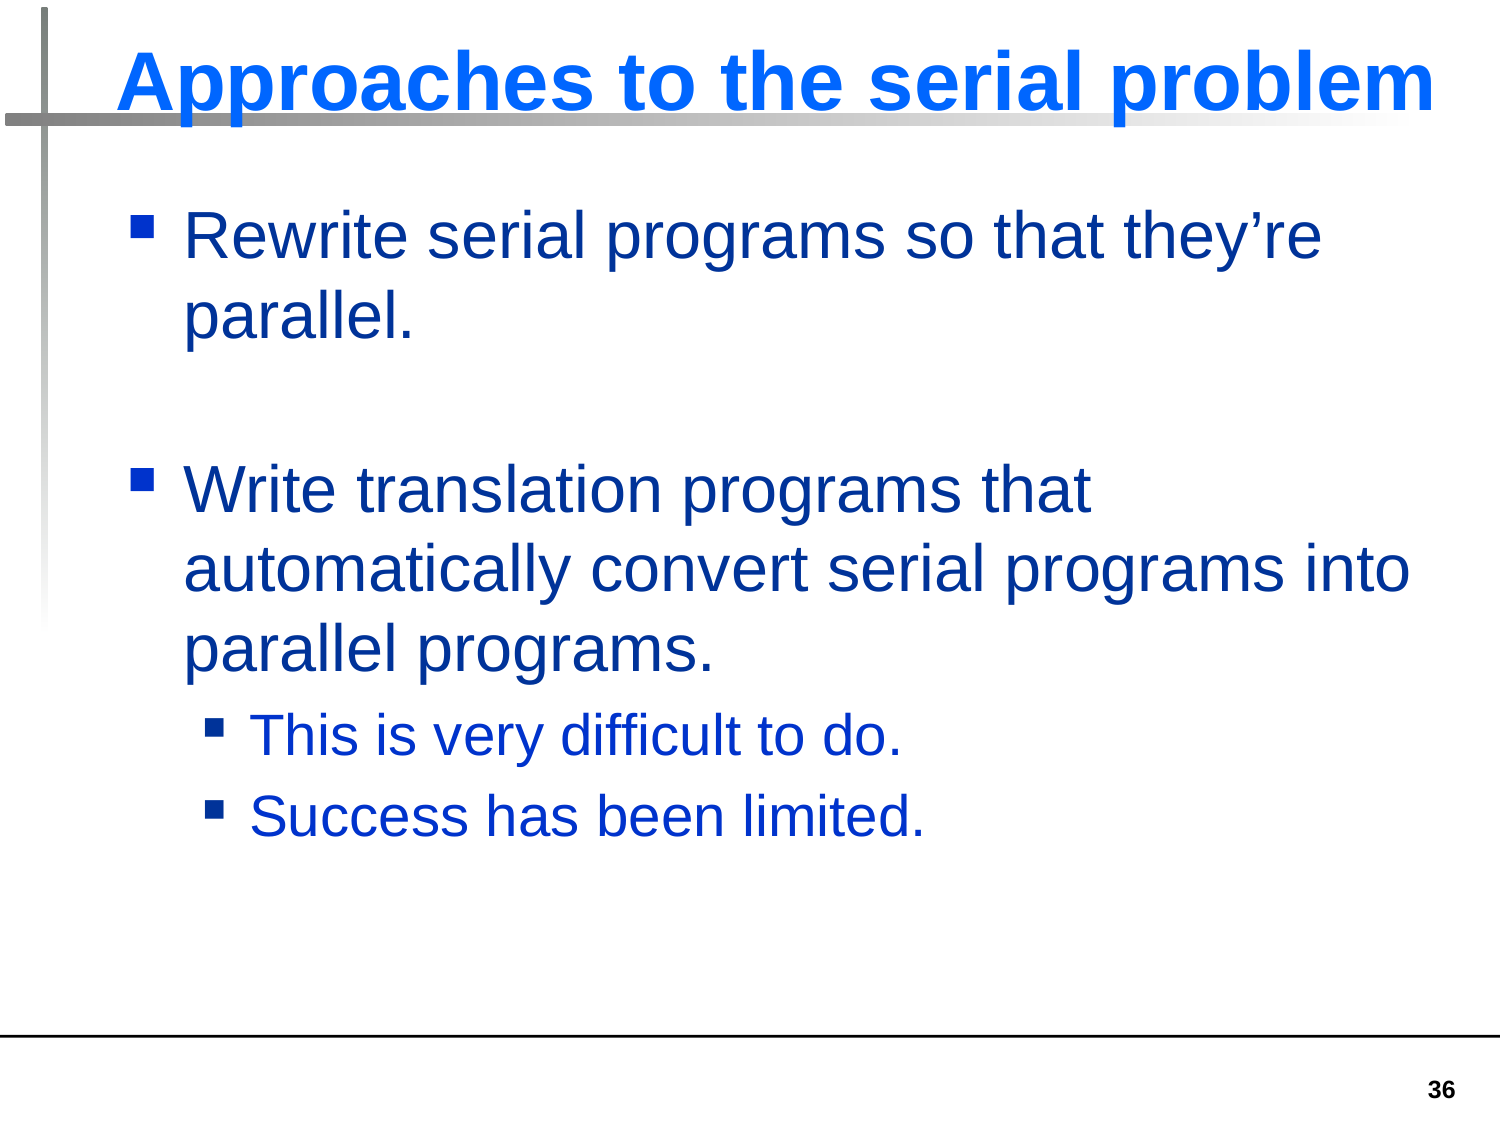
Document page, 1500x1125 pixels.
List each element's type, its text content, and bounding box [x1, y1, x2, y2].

list Rewrite serial programs so that they’re parallel. Write translation programs that automatically convert serial programs into parallel programs. This is very difficult to do. Success has been limited. [112, 184, 1469, 1024]
title Approaches to the serial problem [100, 19, 1459, 135]
